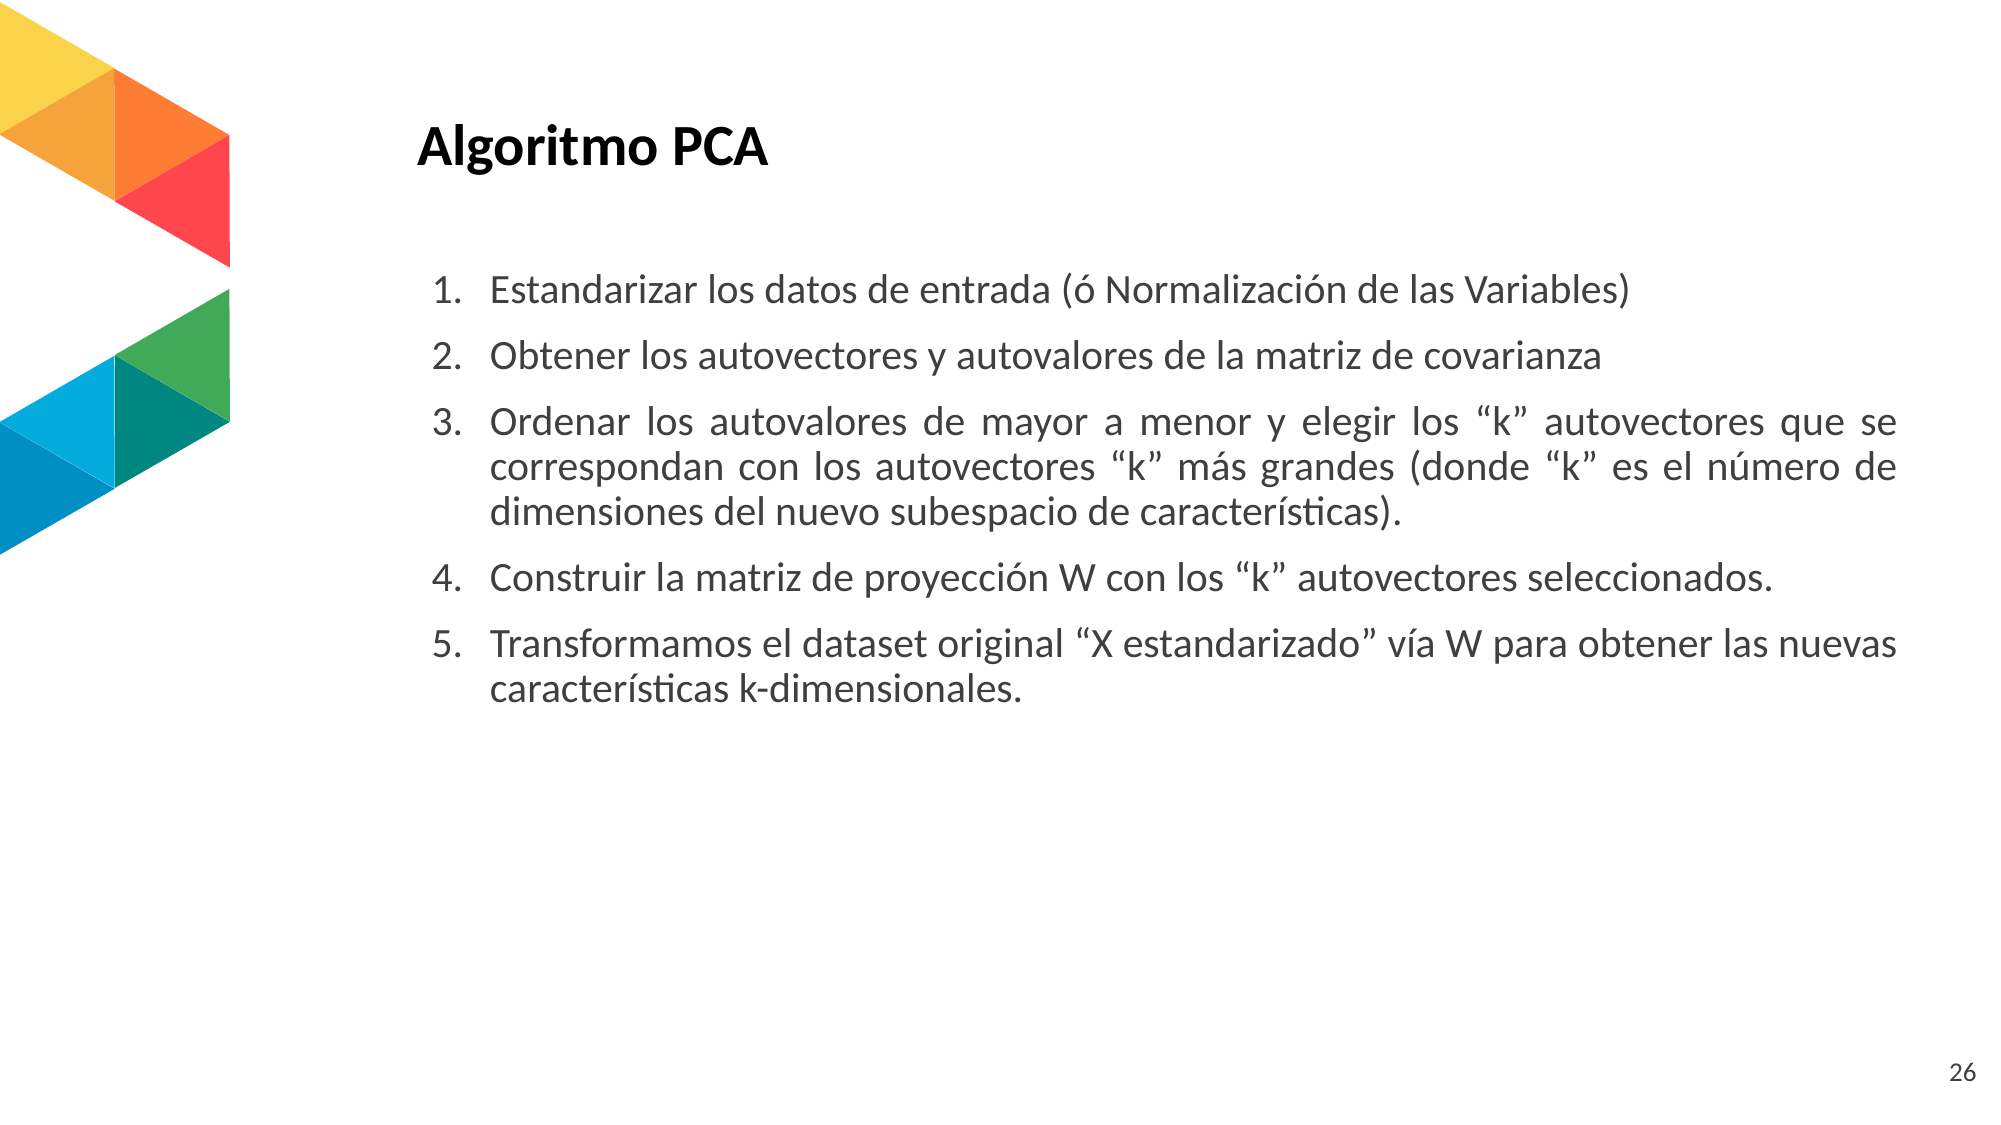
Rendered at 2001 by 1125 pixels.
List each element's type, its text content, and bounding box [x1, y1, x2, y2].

subtitle Estandarizar los datos de entrada (ó Normalización de las Variables) Obtener los autovectores y autovalores de la matriz de covarianza Ordenar los autovalores de mayor a menor y elegir los “k” autovectores que se correspondan con los autovectores “k” más grandes (donde “k” es el número de dimensiones del nuevo subespacio de características). Construir la matriz de proyección W con los “k” autovectores seleccionados. Transformamos el dataset original “X estandarizado” vía W para obtener las nuevas características k-dimensionales. [399, 260, 1914, 784]
slide_number ‹#› [1871, 1038, 1992, 1125]
title Algoritmo PCA [402, 108, 1916, 294]
